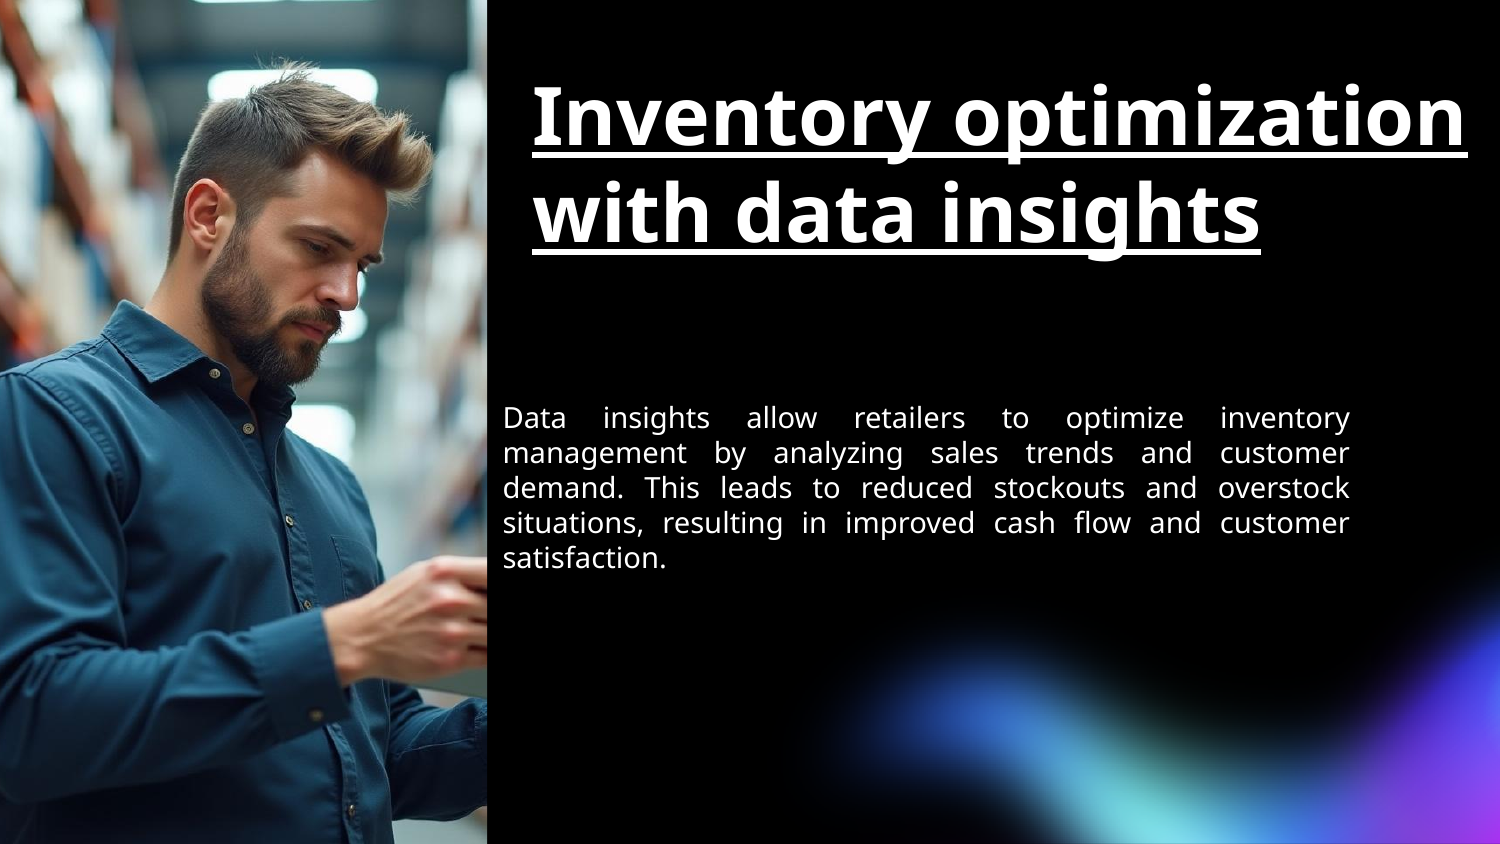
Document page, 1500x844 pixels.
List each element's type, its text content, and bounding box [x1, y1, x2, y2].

title Inventory optimization with data insights [517, 50, 1488, 288]
list Data insights allow retailers to optimize inventory management by analyzing sales trends and customer demand. This leads to reduced stockouts and overstock situations, resulting in improved cash flow and customer satisfaction. [488, 384, 1366, 597]
picture [0, 0, 1500, 844]
